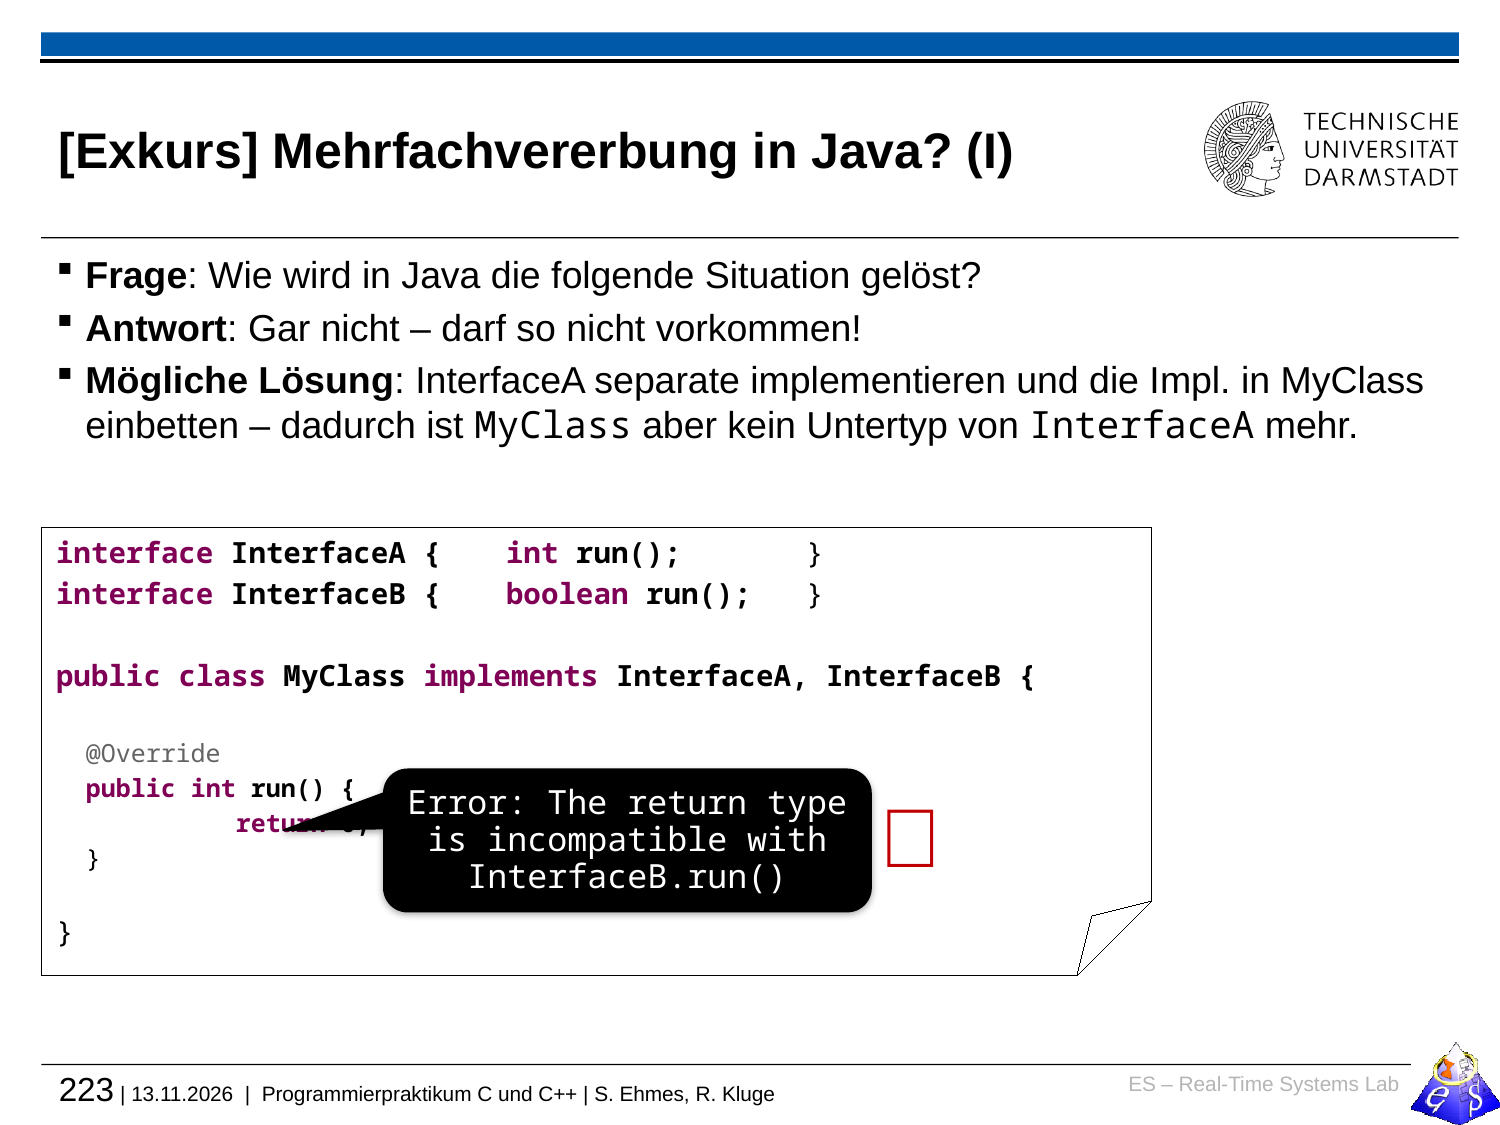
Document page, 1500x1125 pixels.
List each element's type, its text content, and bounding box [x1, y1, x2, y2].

picture [1187, 84, 1483, 214]
picture [1411, 1041, 1500, 1125]
title [Exkurs] Mehrfachvererbung in Java? (I) [58, 80, 1187, 218]
list Frage: Wie wird in Java die folgende Situation gelöst? Antwort: Gar nicht – darf so nicht vorkommen! Mögliche Lösung: InterfaceA separate implementieren und die Impl. in MyClass einbetten – dadurch ist MyClass aber kein Untertyp von InterfaceA mehr. [41, 243, 1459, 477]
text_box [383, 768, 969, 912]
text_box interface InterfaceA { int run(); } interface InterfaceB { boolean run(); } public class MyClass implements InterfaceA, InterfaceB { @Override public int run() { return 0; } } [41, 527, 1152, 976]
